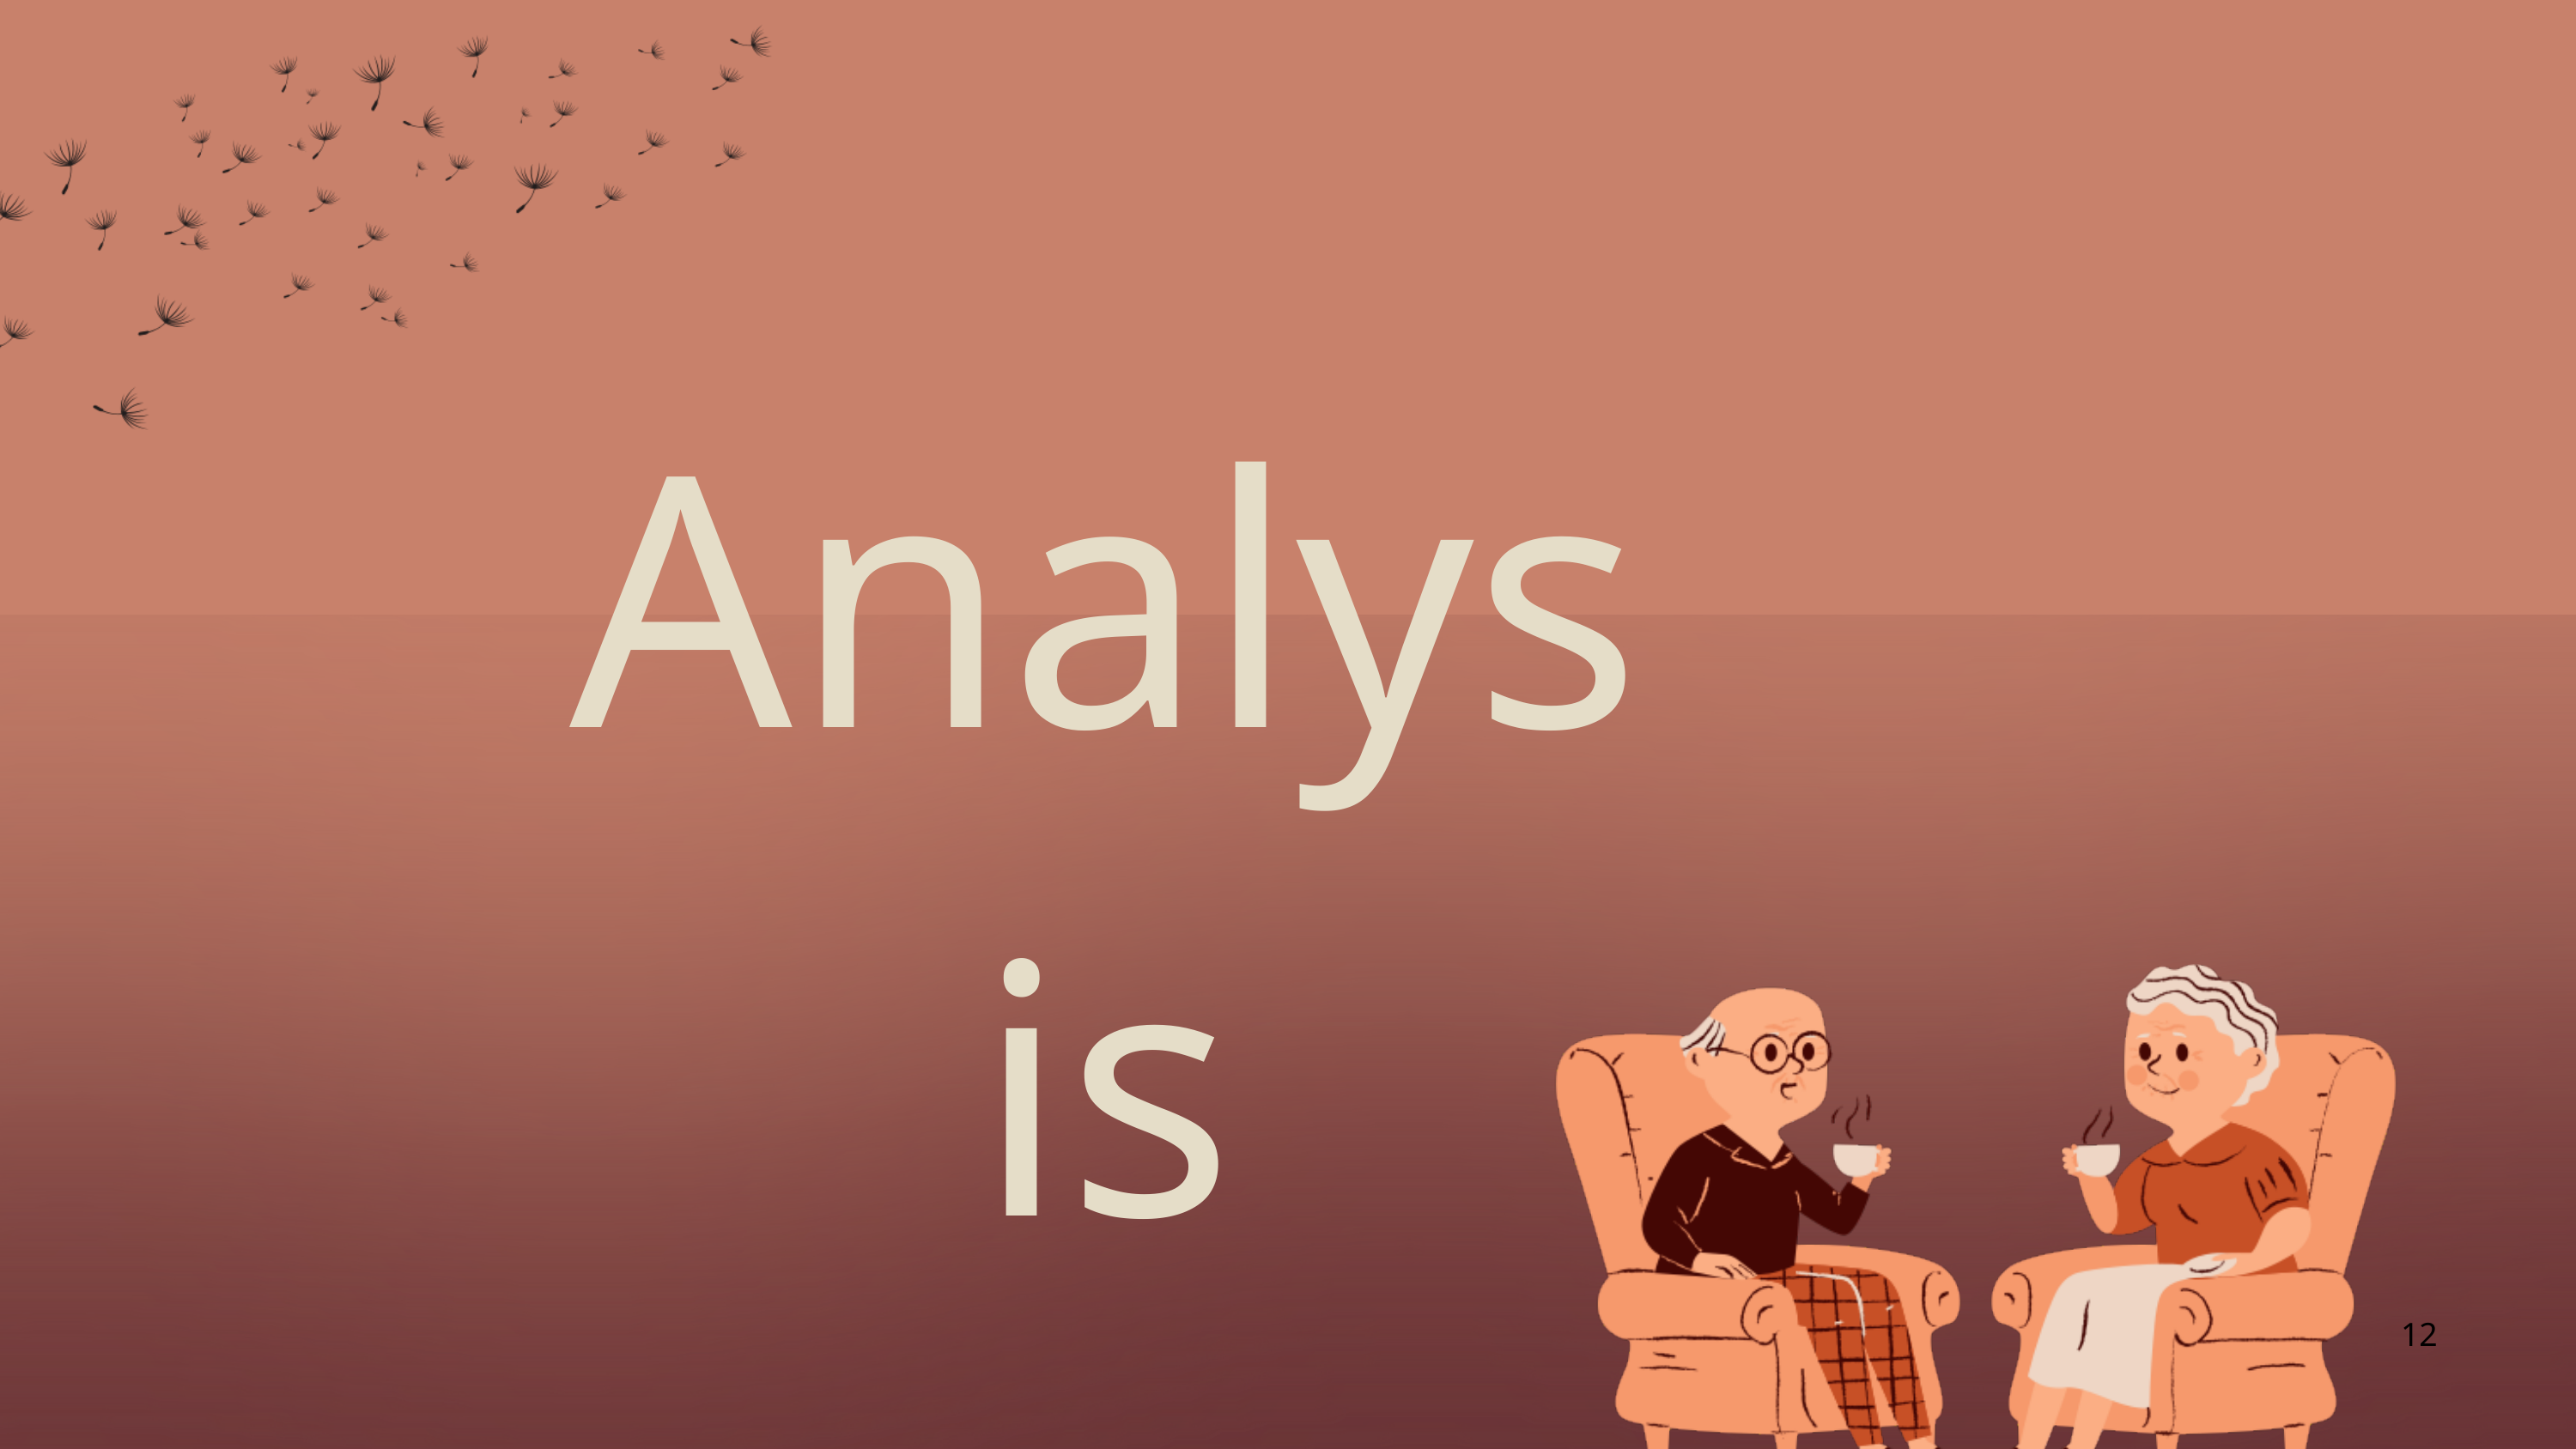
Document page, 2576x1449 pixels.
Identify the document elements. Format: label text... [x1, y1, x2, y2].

text_box 12 [2401, 1222, 2439, 1353]
text_box [1549, 964, 2403, 1449]
text_box [0, 615, 1549, 1449]
text_box Analysis [547, 307, 1664, 1287]
text_box [0, 0, 866, 457]
text_box [1664, 615, 2576, 1449]
